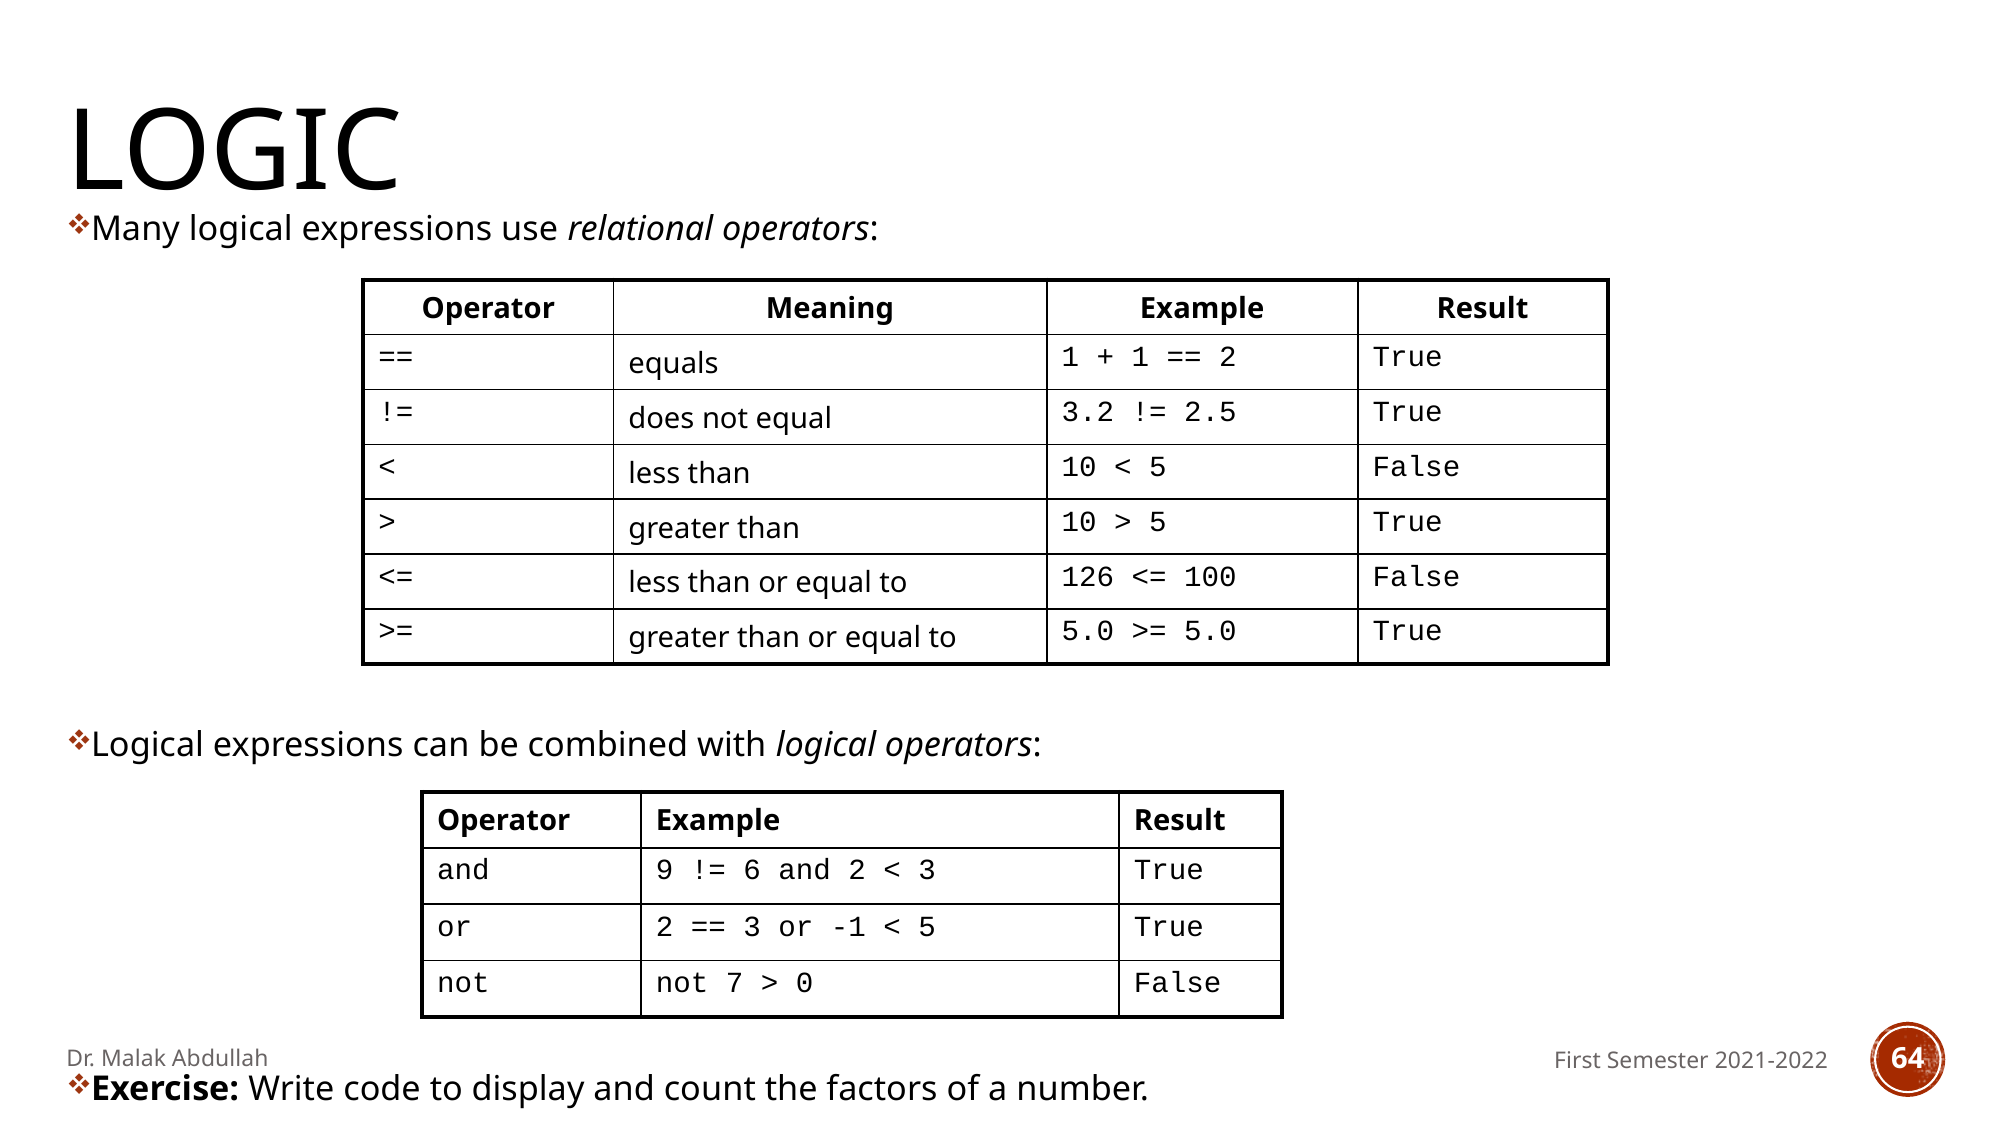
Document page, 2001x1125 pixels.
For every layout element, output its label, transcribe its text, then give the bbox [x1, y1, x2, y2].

title Logic [51, 49, 1920, 203]
table_cell < [365, 445, 613, 498]
table_header Meaning [614, 282, 1046, 334]
table_cell False [1120, 961, 1280, 1015]
table_cell > [365, 500, 613, 553]
table_header Result [1359, 282, 1606, 334]
table_cell not 7 > 0 [642, 961, 1118, 1015]
list Many logical expressions use relational operators: Logical expressions can be combined with logical operators: Exercise: Write code to display and count the factors of a number. [51, 203, 1920, 1125]
table_cell equals [614, 335, 1046, 389]
table_cell 126 <= 100 [1048, 555, 1357, 608]
table_cell True [1359, 500, 1606, 553]
table_cell 9 != 6 and 2 < 3 [642, 849, 1118, 903]
table_cell 3.2 != 2.5 [1048, 390, 1357, 444]
table_cell greater than [614, 500, 1046, 553]
table_header Example [1048, 282, 1357, 334]
table_cell False [1359, 445, 1606, 498]
table_cell == [365, 335, 613, 389]
table_cell less than or equal to [614, 555, 1046, 608]
table_cell != [365, 390, 613, 444]
table_cell True [1359, 390, 1606, 444]
table_cell and [424, 849, 640, 903]
table_cell 1 + 1 == 2 [1048, 335, 1357, 389]
table_cell does not equal [614, 390, 1046, 444]
table_cell True [1120, 905, 1280, 960]
table_cell 10 < 5 [1048, 445, 1357, 498]
table_cell or [424, 905, 640, 960]
table_cell 2 == 3 or -1 < 5 [642, 905, 1118, 960]
table_cell True [1359, 610, 1606, 662]
table_cell False [1359, 555, 1606, 608]
table_cell True [1120, 849, 1280, 903]
table_cell 10 > 5 [1048, 500, 1357, 553]
table_cell less than [614, 445, 1046, 498]
slide_number 64 [1855, 1028, 1961, 1089]
table_header Example [642, 794, 1118, 847]
footer Dr. Malak Abdullah [51, 1028, 1217, 1089]
table_cell not [424, 961, 640, 1015]
table_cell 5.0 >= 5.0 [1048, 610, 1357, 662]
table_header Operator [424, 794, 640, 847]
table_cell True [1359, 335, 1606, 389]
table_header Result [1120, 794, 1280, 847]
table_cell >= [365, 610, 613, 662]
table_cell <= [365, 555, 613, 608]
table_cell greater than or equal to [614, 610, 1046, 662]
table_header Operator [365, 282, 613, 334]
slide_number First Semester 2021-2022 [1306, 1028, 1844, 1089]
